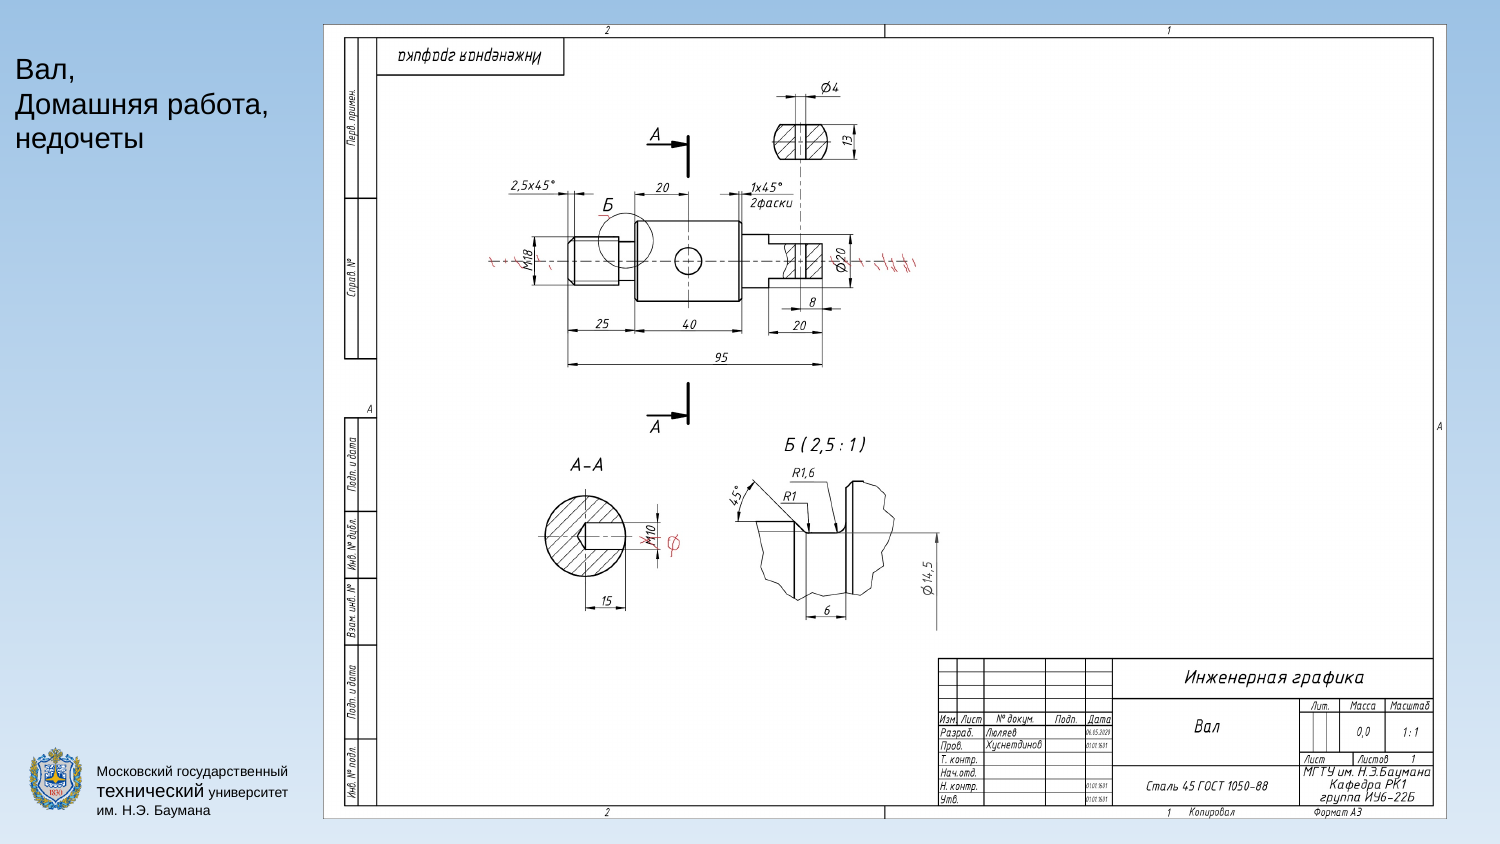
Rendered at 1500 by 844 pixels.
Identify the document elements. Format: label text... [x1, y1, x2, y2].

picture [29, 747, 82, 810]
text_box Вал, Домашняя работа, недочеты [0, 42, 299, 216]
picture [323, 24, 1448, 819]
